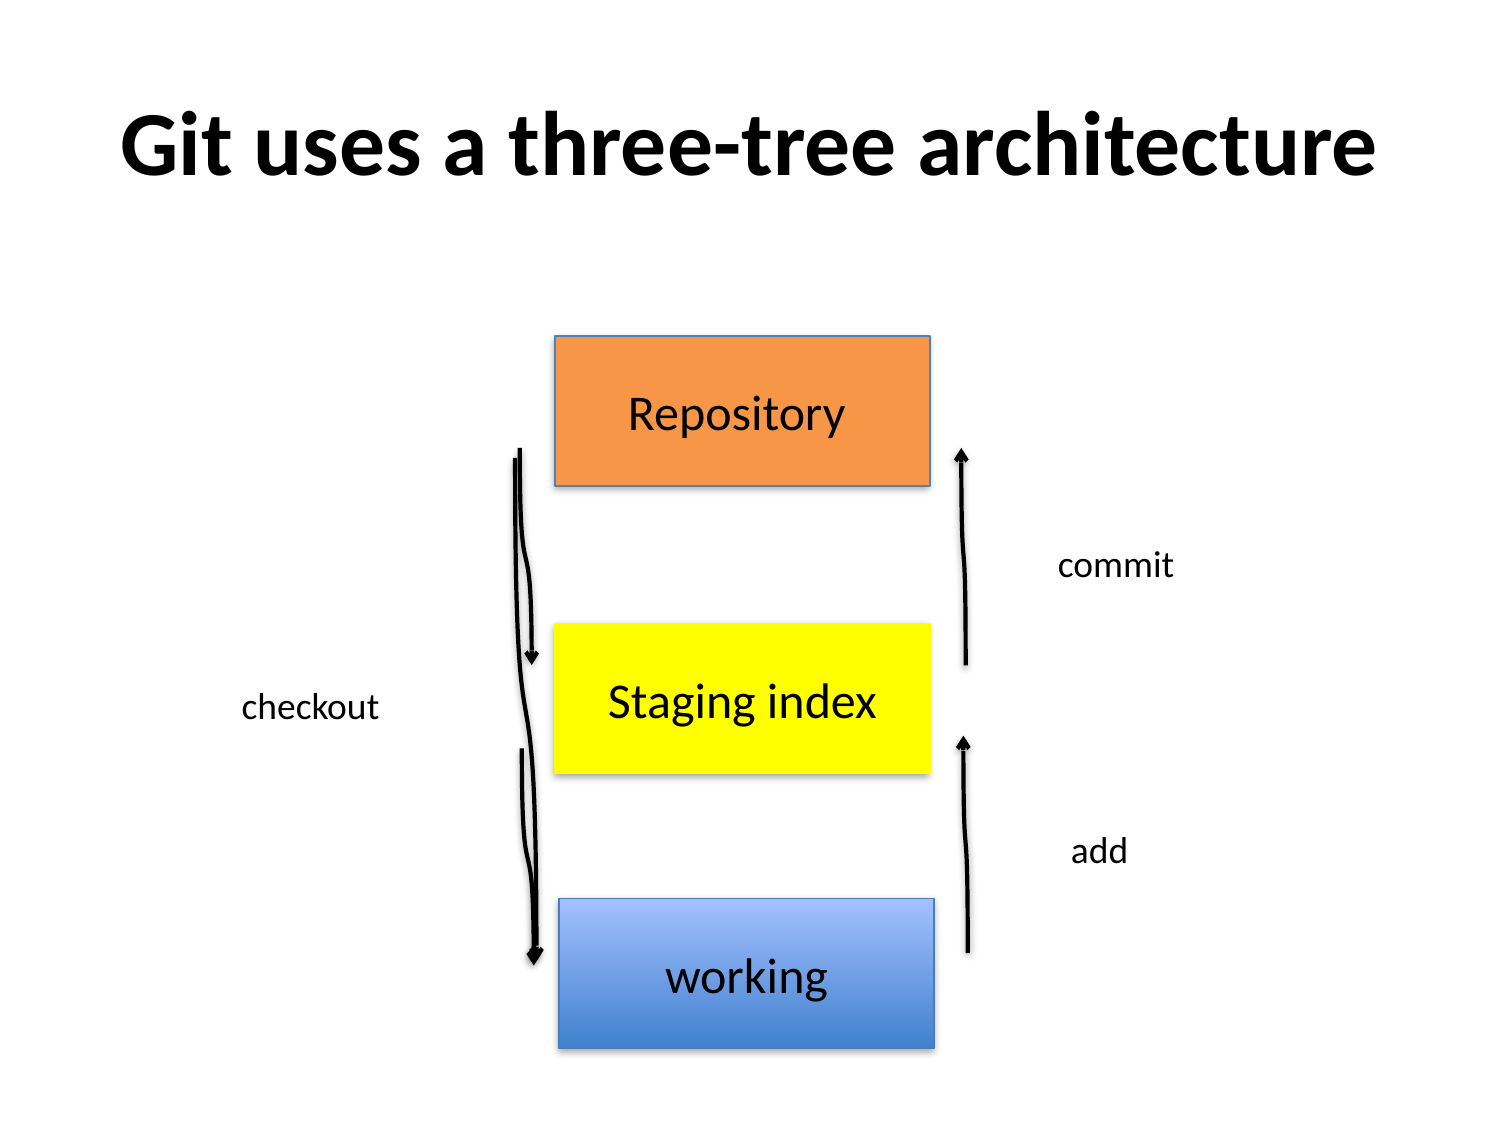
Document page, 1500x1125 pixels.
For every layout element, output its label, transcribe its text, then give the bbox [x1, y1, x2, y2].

title Git uses a three-tree architecture [75, 45, 1425, 233]
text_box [449, 891, 606, 933]
text_box add [1047, 818, 1144, 879]
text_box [885, 480, 1042, 633]
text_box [447, 480, 604, 534]
text_box checkout [226, 675, 337, 735]
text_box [554, 335, 935, 1049]
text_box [887, 768, 1044, 921]
text_box commit [1046, 532, 1190, 592]
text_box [342, 536, 709, 884]
